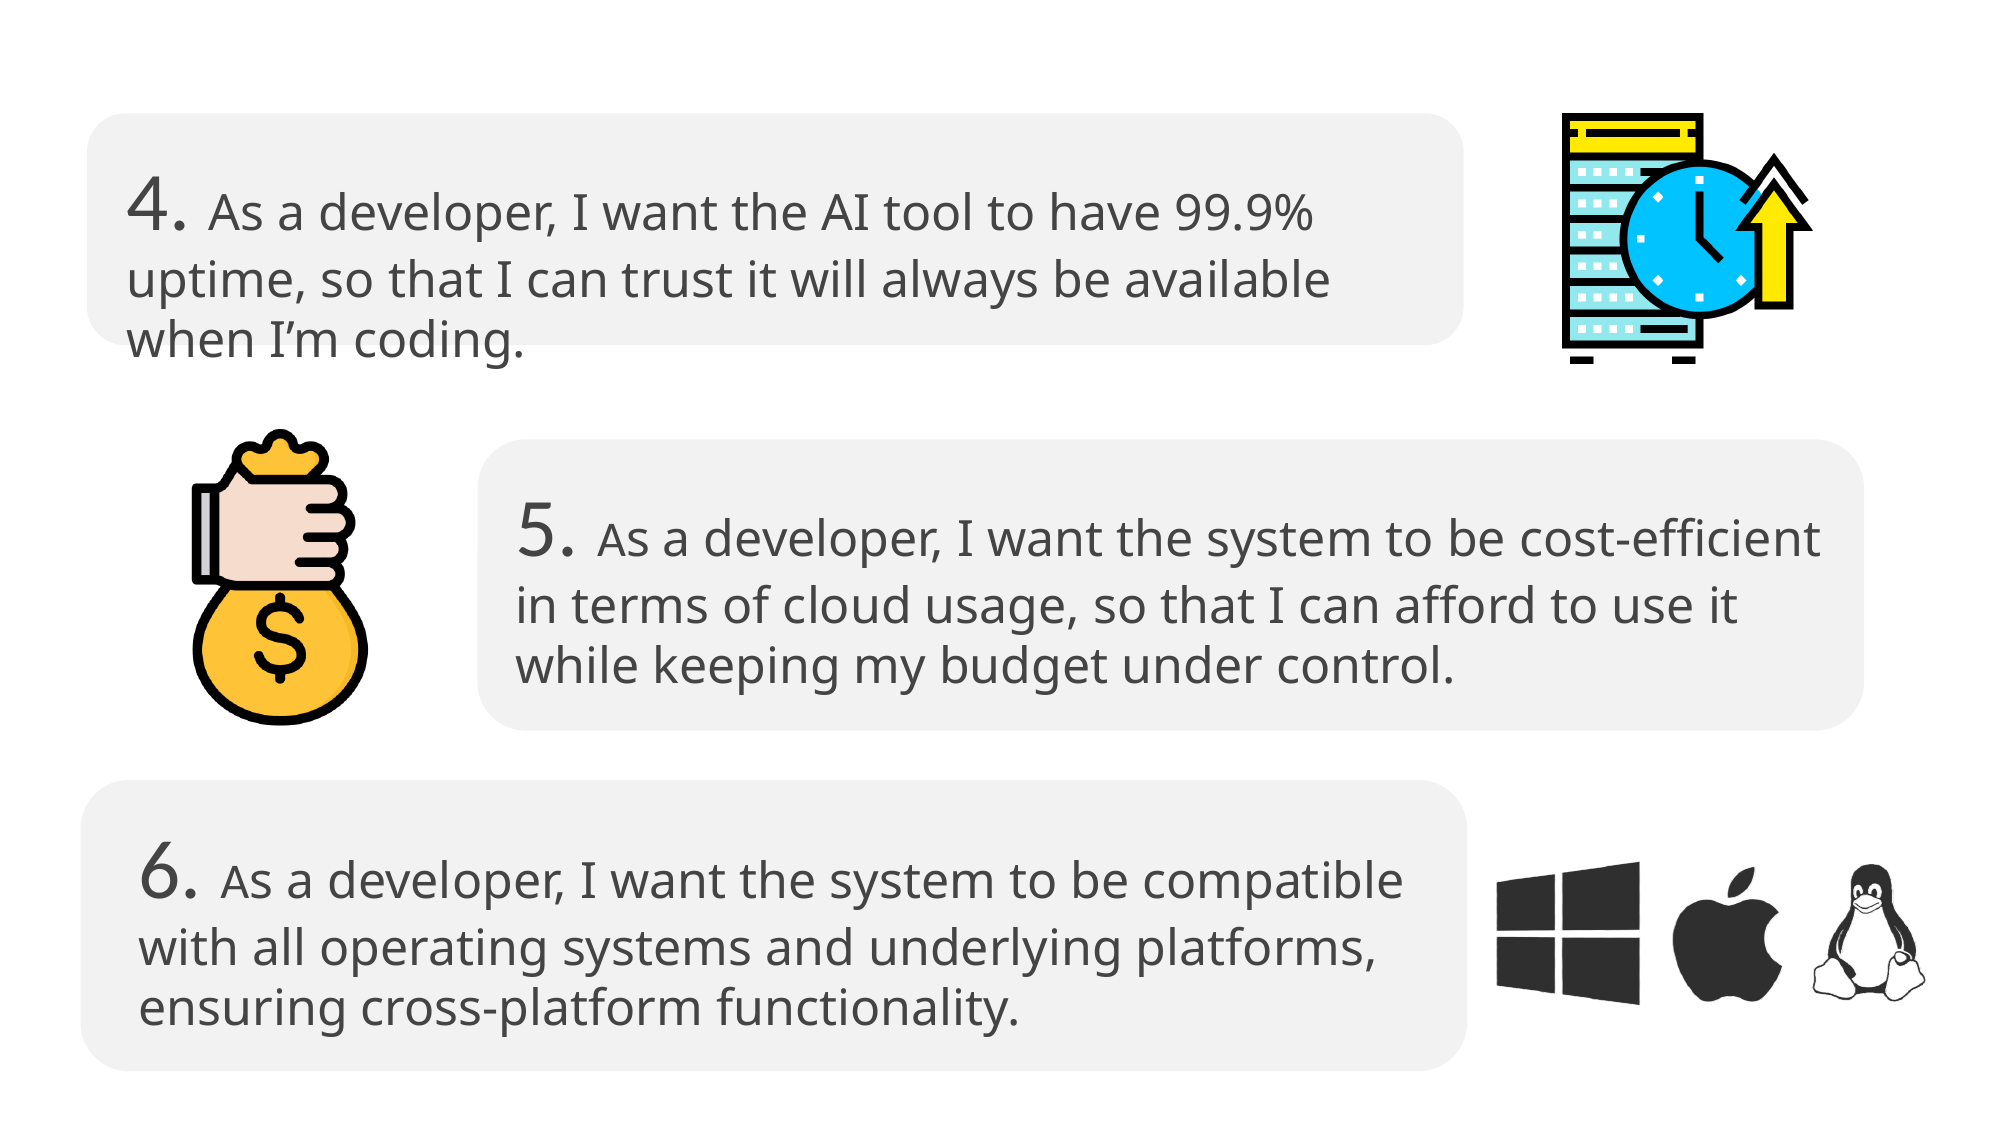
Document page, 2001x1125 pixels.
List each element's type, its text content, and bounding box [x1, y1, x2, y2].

picture [1484, 839, 1936, 1013]
text_box [85, 111, 1466, 345]
text_box [78, 778, 1469, 1073]
picture [123, 424, 437, 731]
text_box [475, 437, 1866, 733]
text_box 4. As a developer, I want the AI tool to have 99.9% uptime, so that I can trust it will always be available when I’m coding. [111, 139, 1453, 375]
text_box 5. As a developer, I want the system to be cost-efficient in terms of cloud usage, so that I can afford to use it while keeping my budget under control. [500, 465, 1841, 701]
text_box 6. As a developer, I want the system to be compatible with all operating systems and underlying platforms, ensuring cross-platform functionality. [123, 807, 1464, 1043]
picture [1562, 113, 1813, 364]
